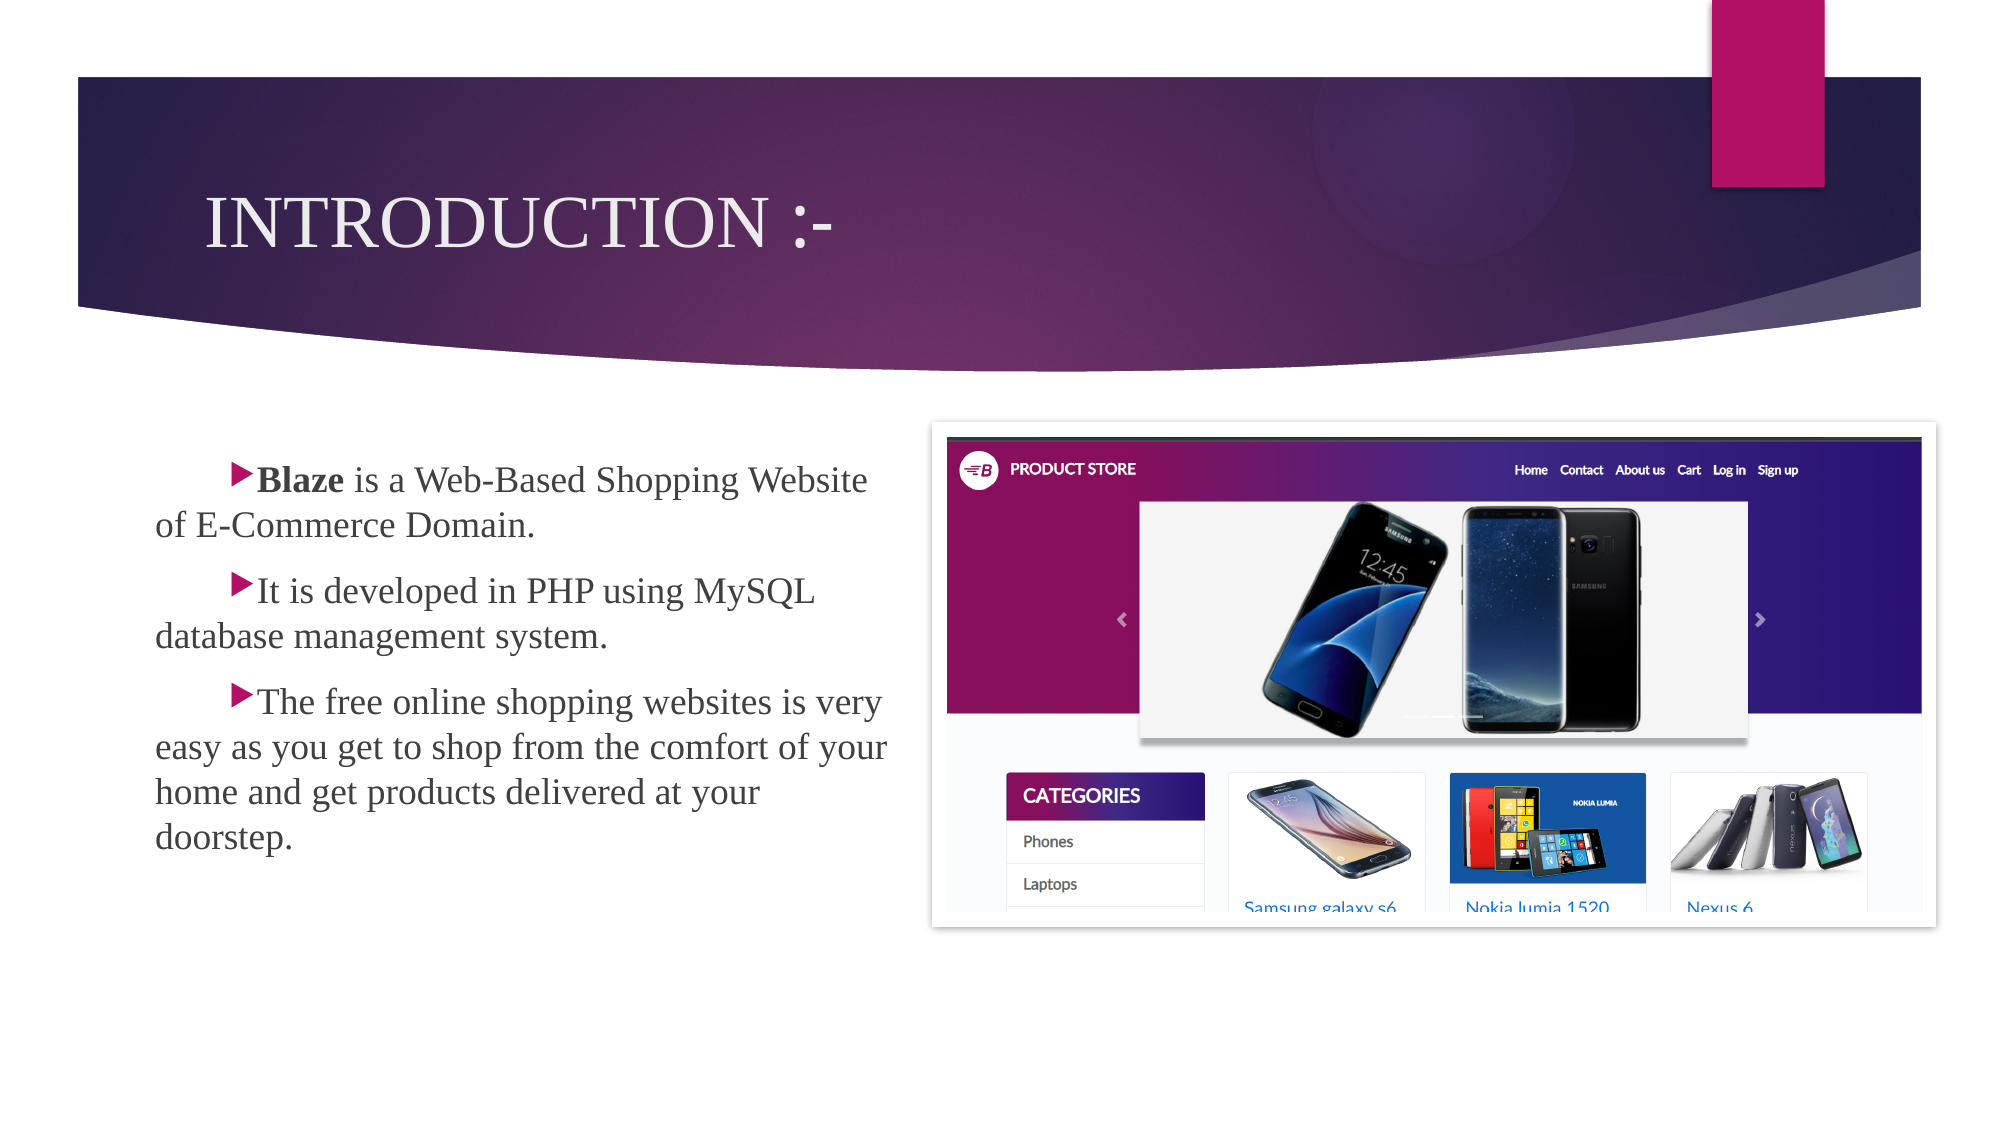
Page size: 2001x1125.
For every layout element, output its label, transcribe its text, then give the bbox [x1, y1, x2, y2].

title INTRODUCTION :- [189, 159, 1627, 276]
list Blaze is a Web-Based Shopping Website of E-Commerce Domain. It is developed in PHP using MySQL database management system. The free online shopping websites is very easy as you get to shop from the comfort of your home and get products delivered at your doorstep. [83, 447, 920, 998]
picture [946, 436, 1922, 913]
